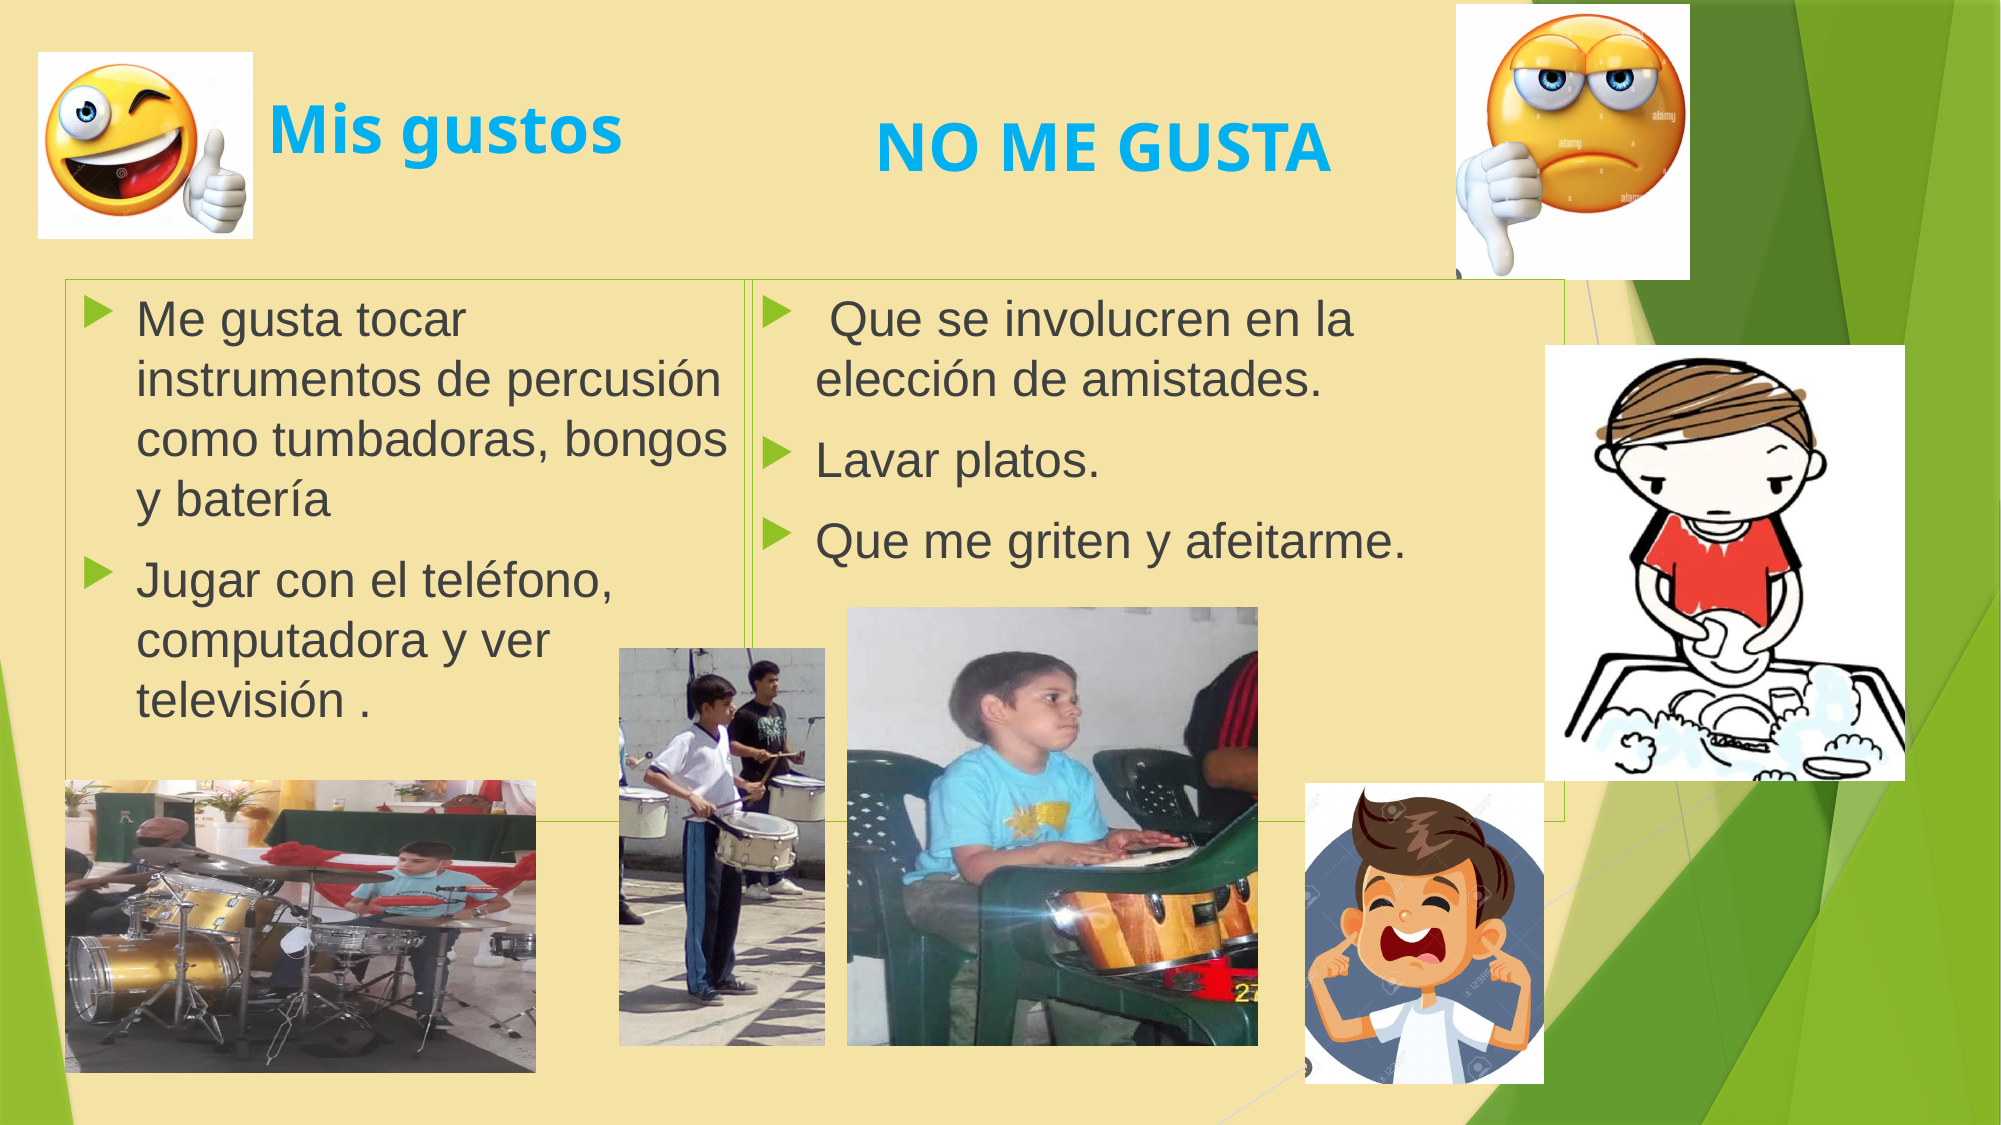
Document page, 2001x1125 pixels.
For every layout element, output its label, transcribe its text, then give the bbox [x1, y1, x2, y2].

picture [65, 780, 537, 1074]
list Me gusta tocar instrumentos de percusión como tumbadoras, bongos y batería Jugar con el teléfono, computadora y ver televisión . [65, 279, 744, 822]
picture [847, 607, 1259, 1047]
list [37, 51, 253, 240]
picture [618, 648, 825, 1047]
list NO ME GUSTA [859, 98, 1451, 193]
picture [1305, 783, 1545, 1084]
picture [1545, 344, 1905, 782]
list Que se involucren en la elección de amistades. Lavar platos. Que me griten y afeitarme. [744, 279, 1565, 822]
list Mis gustos [110, 92, 798, 262]
picture [1456, 4, 1690, 280]
